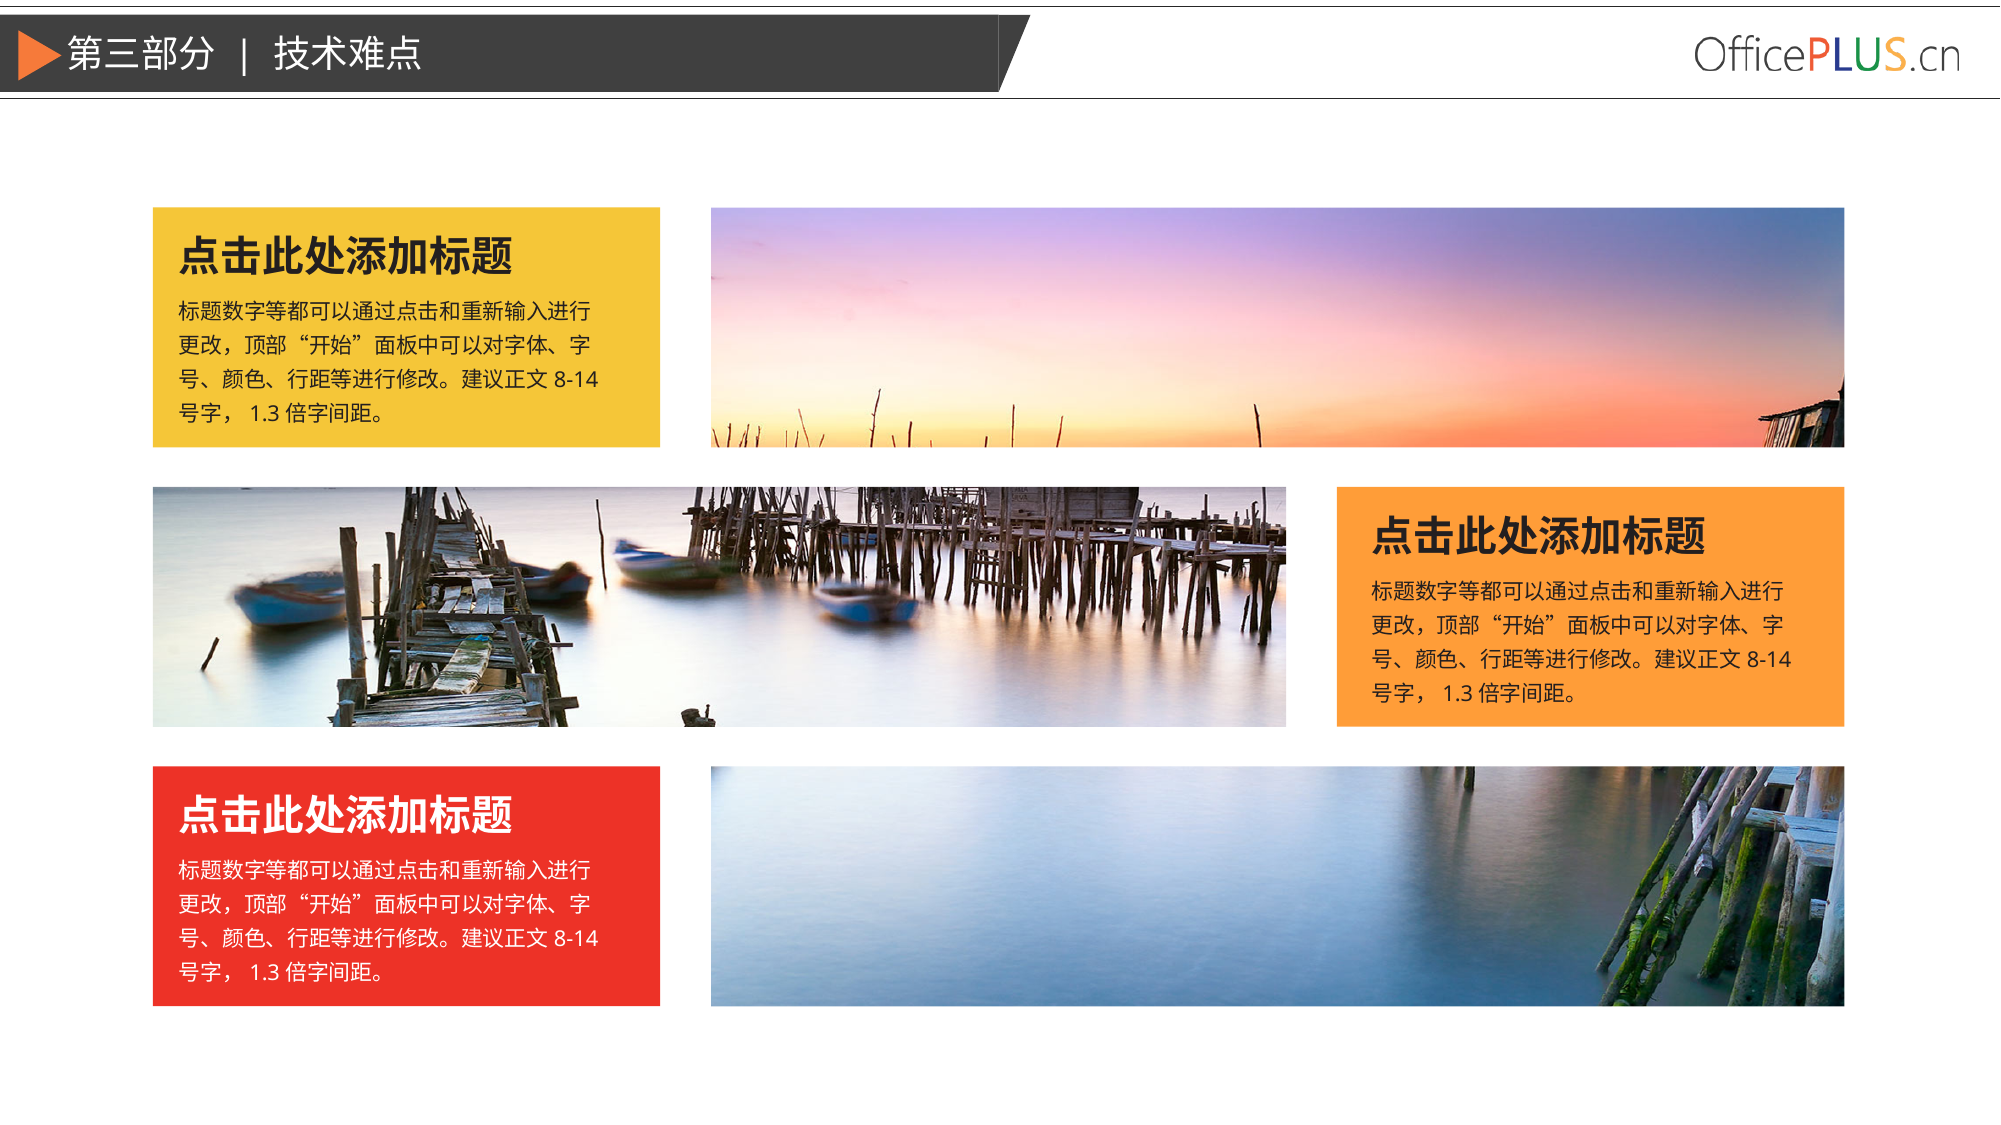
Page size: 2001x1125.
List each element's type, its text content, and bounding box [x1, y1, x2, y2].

text_box 点击此处添加标题 [164, 781, 559, 841]
picture [1695, 35, 1959, 71]
text_box [710, 765, 1846, 1007]
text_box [0, 14, 1031, 92]
text_box 点击此处添加标题 [1357, 502, 1752, 562]
text_box [152, 206, 661, 448]
text_box [152, 765, 661, 1007]
text_box 标题数字等都可以通过点击和重新输入进行更改，顶部“开始”面板中可以对字体、字号、颜色、行距等进行修改。建议正文8-14号字，1.3倍字间距。 [164, 282, 625, 434]
text_box [710, 206, 1846, 448]
text_box [152, 486, 1287, 728]
text_box 标题数字等都可以通过点击和重新输入进行更改，顶部“开始”面板中可以对字体、字号、颜色、行距等进行修改。建议正文8-14号字，1.3倍字间距。 [164, 841, 625, 993]
text_box [1336, 486, 1845, 728]
text_box 点击此处添加标题 [164, 222, 559, 282]
text_box 标题数字等都可以通过点击和重新输入进行更改，顶部“开始”面板中可以对字体、字号、颜色、行距等进行修改。建议正文8-14号字，1.3倍字间距。 [1357, 562, 1818, 714]
